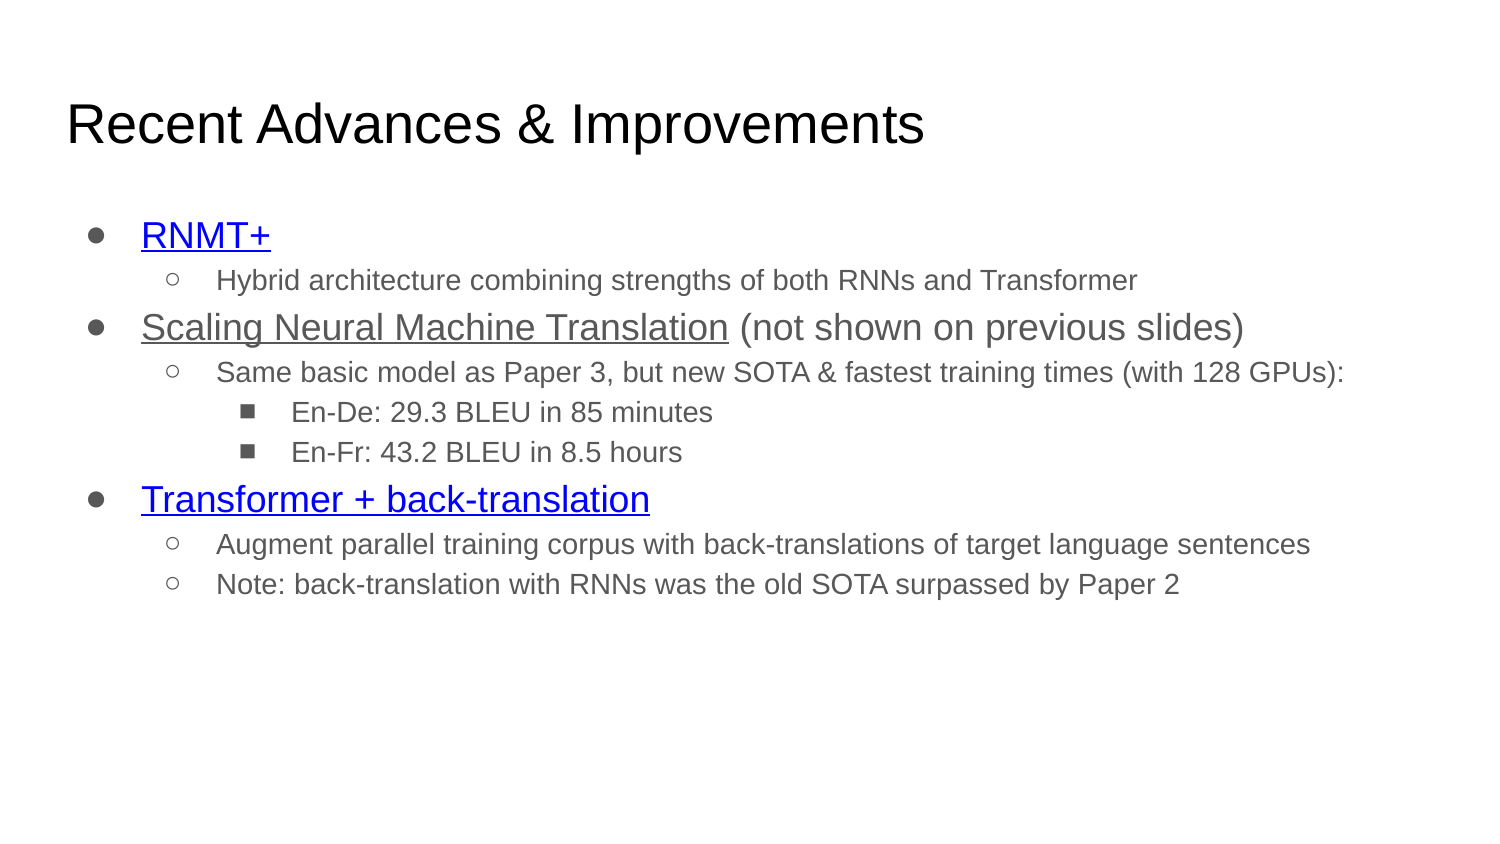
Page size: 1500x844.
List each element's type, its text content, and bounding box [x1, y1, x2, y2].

list RNMT+ Hybrid architecture combining strengths of both RNNs and Transformer Scaling Neural Machine Translation (not shown on previous slides) Same basic model as Paper 3, but new SOTA & fastest training times (with 128 GPUs): En-De: 29.3 BLEU in 85 minutes En-Fr: 43.2 BLEU in 8.5 hours Transformer + back-translation Augment parallel training corpus with back-translations of target language sentences Note: back-translation with RNNs was the old SOTA surpassed by Paper 2 [50, 188, 1450, 750]
title Recent Advances & Improvements [50, 72, 1450, 168]
